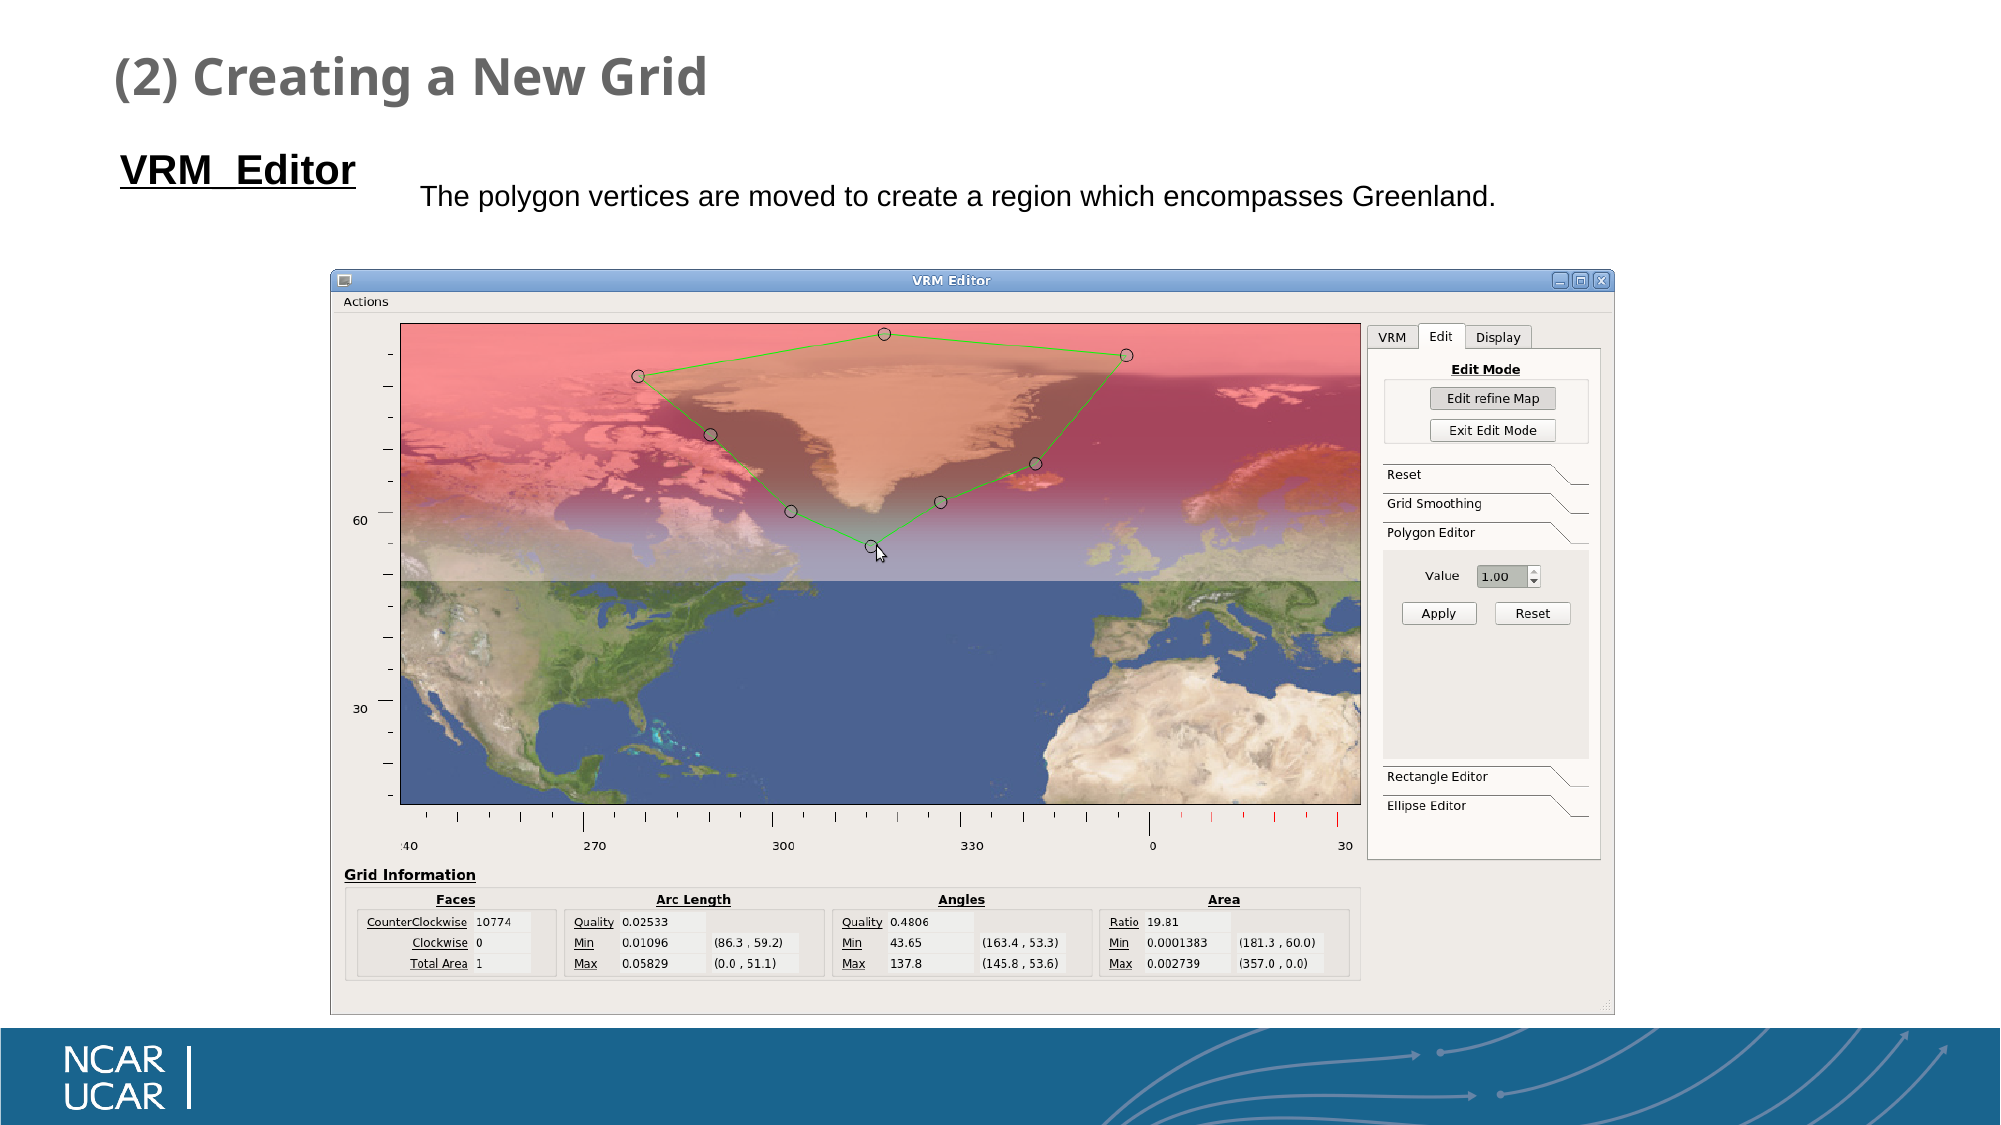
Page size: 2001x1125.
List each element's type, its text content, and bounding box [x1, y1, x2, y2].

picture [329, 269, 1615, 1015]
text_box VRM_Editor [104, 135, 396, 200]
title (2) Creating a New Grid [99, 45, 1900, 106]
picture [0, 1028, 2000, 1125]
text_box The polygon vertices are moved to create a region which encompasses Greenland. [404, 134, 1547, 220]
